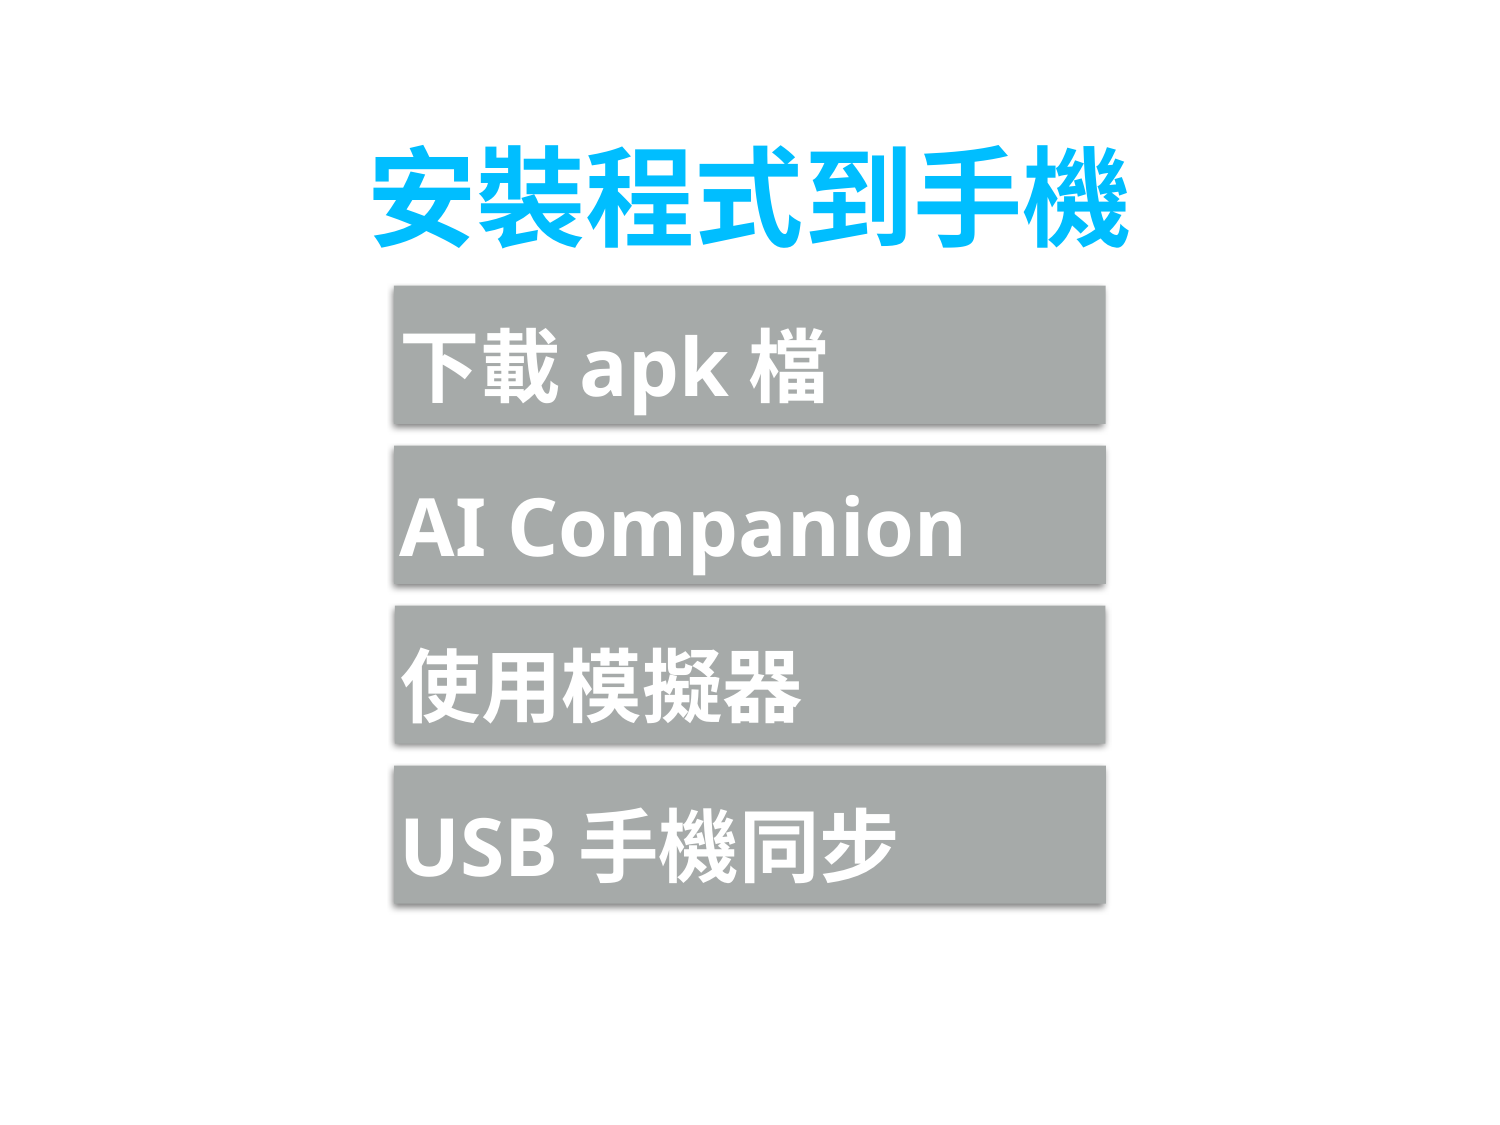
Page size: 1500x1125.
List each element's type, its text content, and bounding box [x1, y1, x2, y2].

text_box 使用模擬器 [394, 605, 1106, 744]
text_box USB手機同步 [394, 765, 1106, 904]
text_box AI Companion [394, 445, 1106, 584]
text_box 下載apk檔 [393, 285, 1106, 424]
title 安裝程式到手機 [346, 89, 1153, 301]
